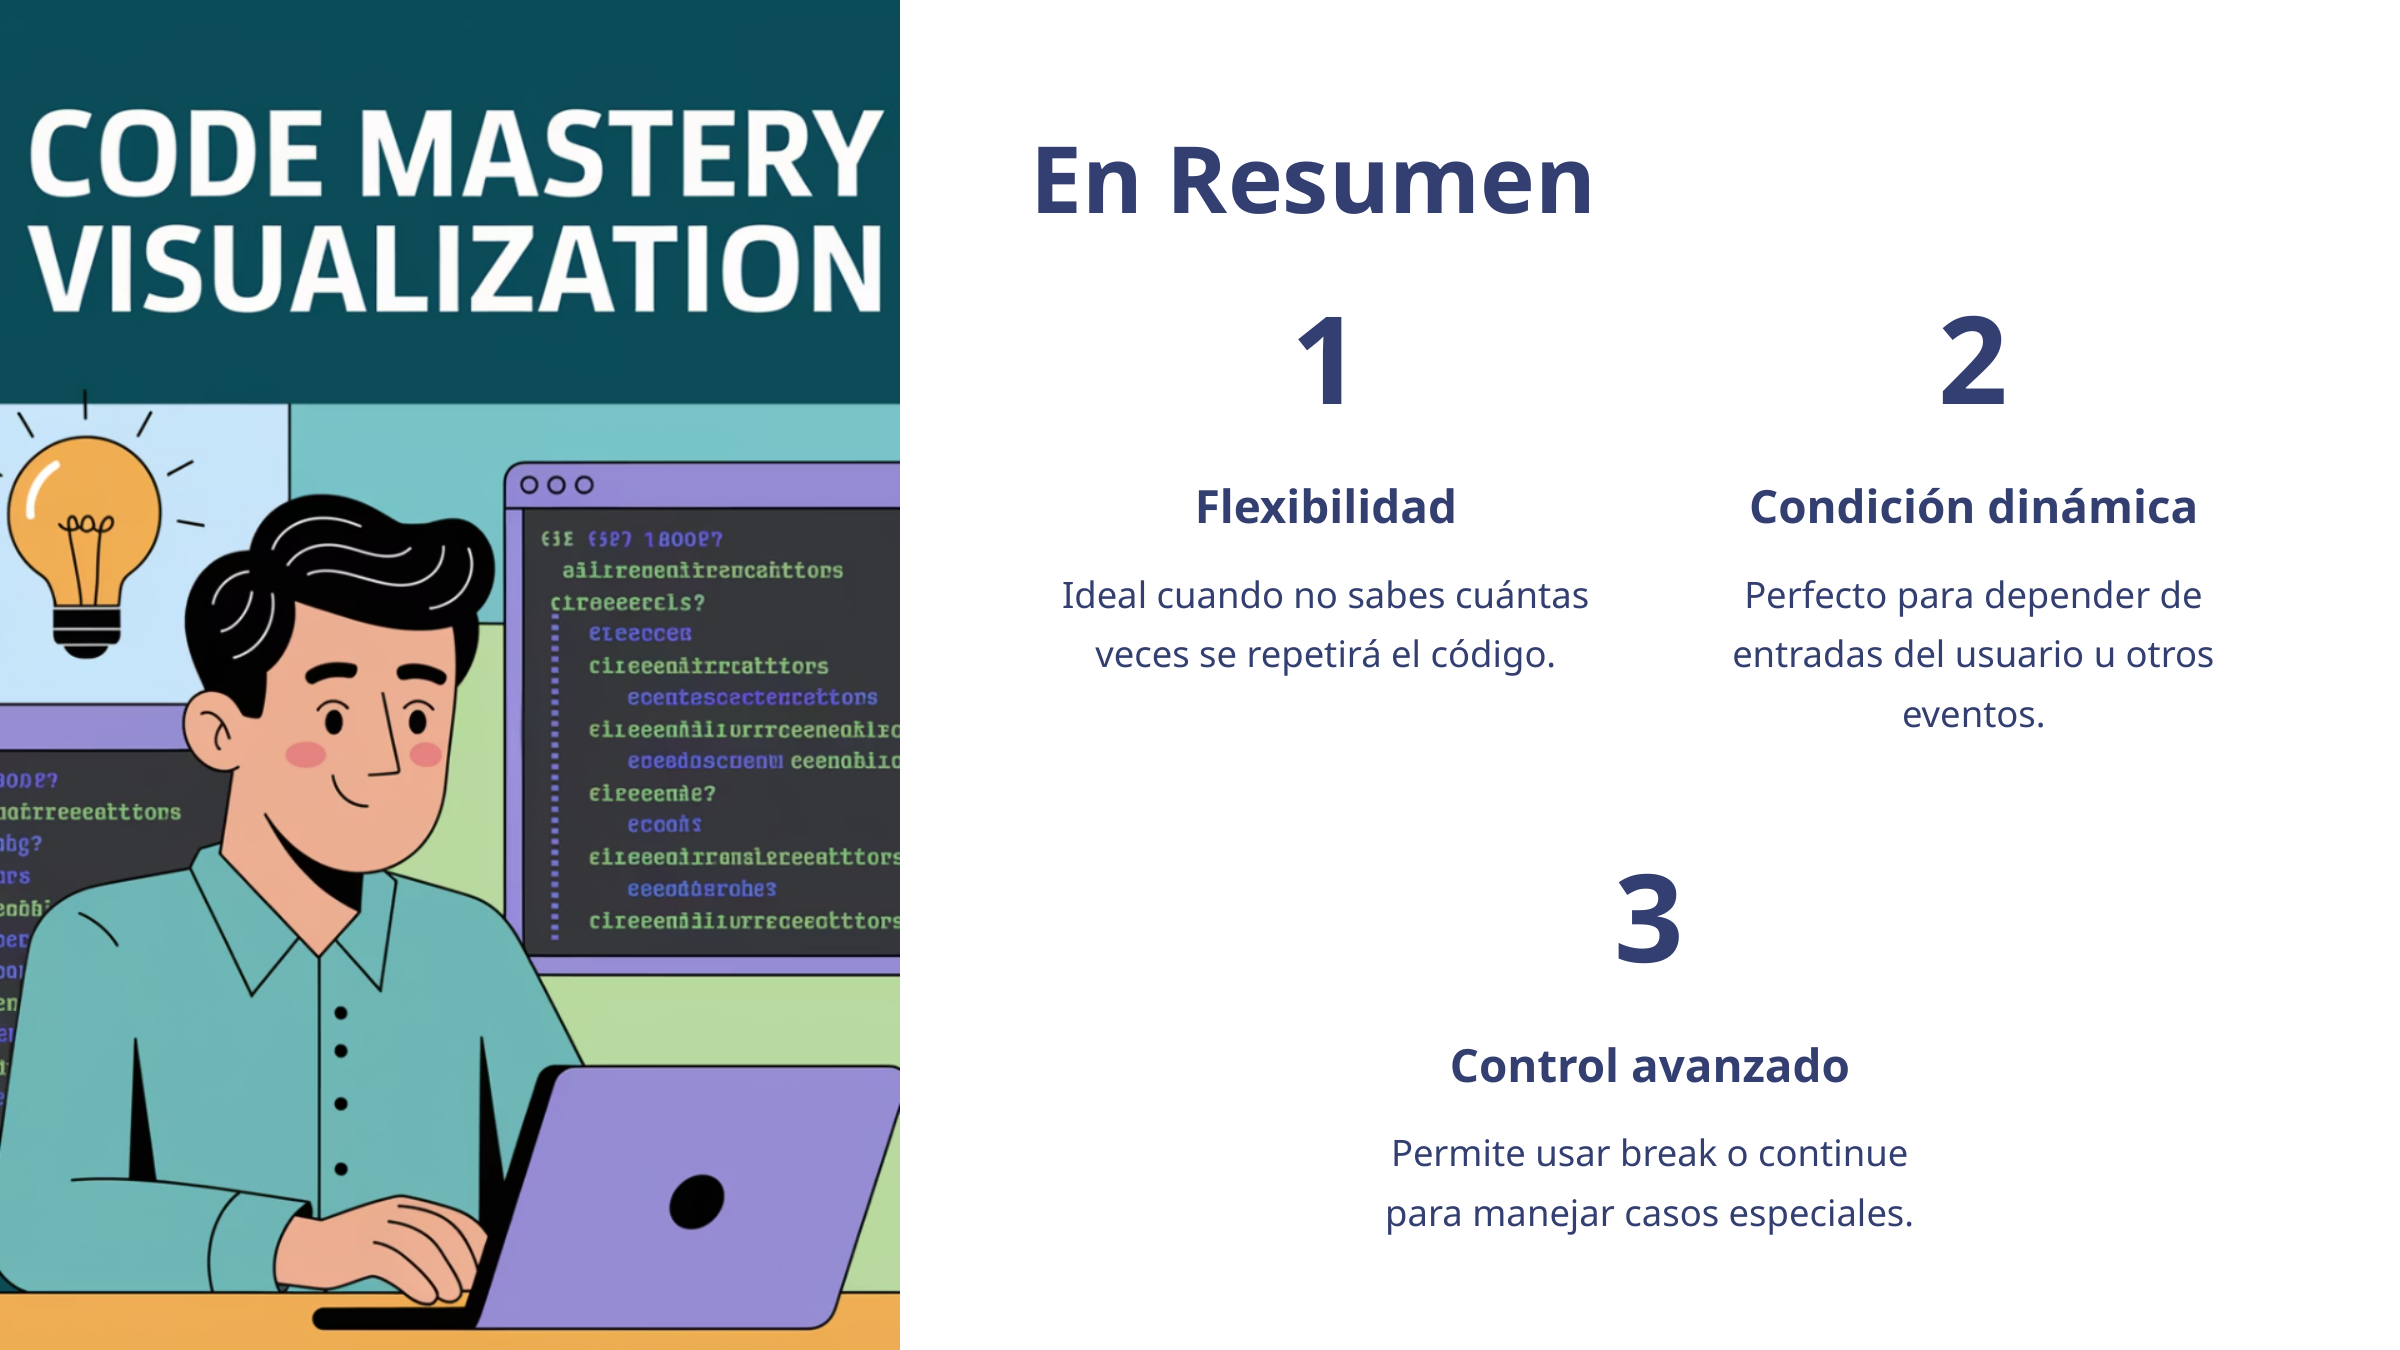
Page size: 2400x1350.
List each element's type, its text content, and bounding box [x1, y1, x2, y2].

text_box Ideal cuando no sabes cuántas veces se repetirá el código. [1030, 556, 1622, 676]
picture [0, 0, 900, 1350]
text_box 3 [1354, 865, 1946, 988]
text_box Condición dinámica [1684, 475, 2263, 534]
text_box Flexibilidad [1093, 475, 1559, 534]
text_box En Resumen [1030, 116, 1961, 233]
text_box 1 [1030, 306, 1622, 430]
text_box 2 [1677, 306, 2270, 430]
text_box Perfecto para depender de entradas del usuario u otros eventos. [1677, 556, 2270, 735]
text_box Control avanzado [1387, 1034, 1913, 1093]
text_box Permite usar break o continue para manejar casos especiales. [1354, 1114, 1946, 1234]
